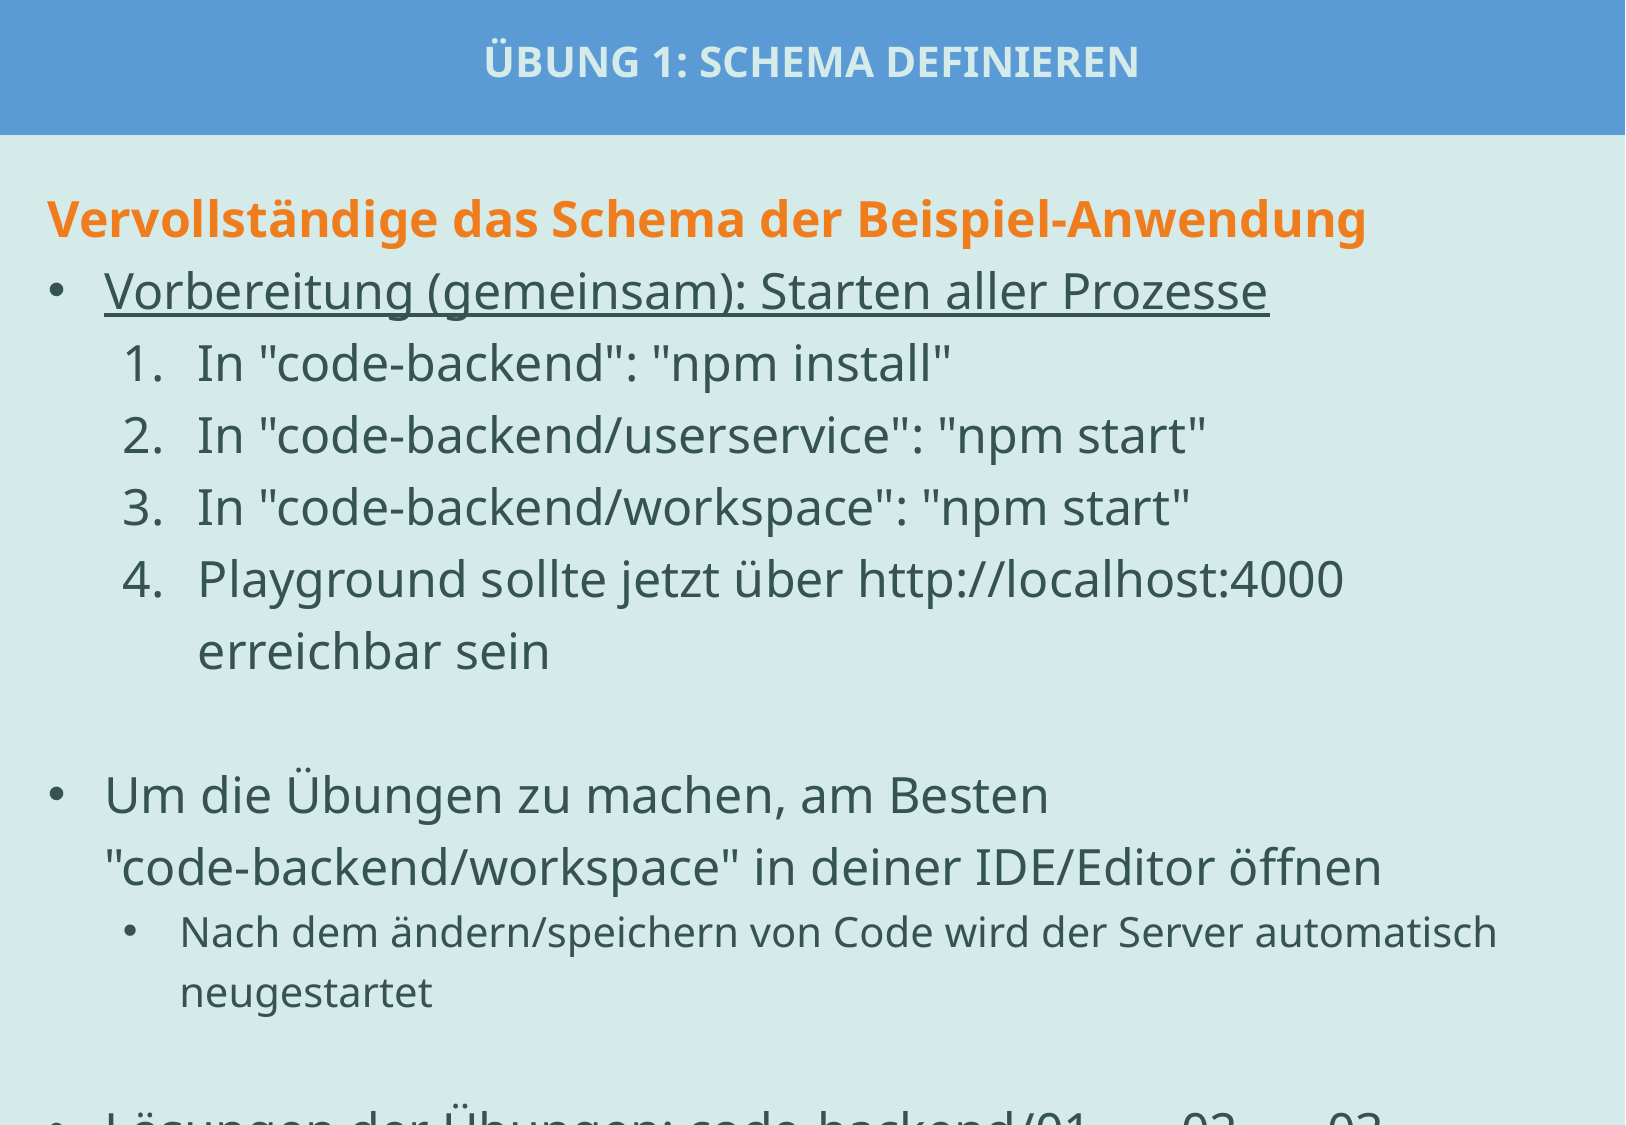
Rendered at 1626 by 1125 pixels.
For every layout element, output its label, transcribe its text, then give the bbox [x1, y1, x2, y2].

text_box [0, 127, 1625, 136]
title Übung 1: Schema Definieren [0, 0, 1625, 127]
text_box Vervollständige das Schema der Beispiel-Anwendung Vorbereitung (gemeinsam): Starten aller Prozesse In "code-backend": "npm install" In "code-backend/userservice": "npm start" In "code-backend/workspace": "npm start" Playground sollte jetzt über http://localhost:4000 erreichbar sein Um die Übungen zu machen, am Besten "code-backend/workspace" in deiner IDE/Editor öffnen Nach dem ändern/speichern von Code wird der Server automatisch neugestartet Lösungen der Übungen: code-backend/01_..., 02_..., 03_... [33, 168, 1592, 1125]
